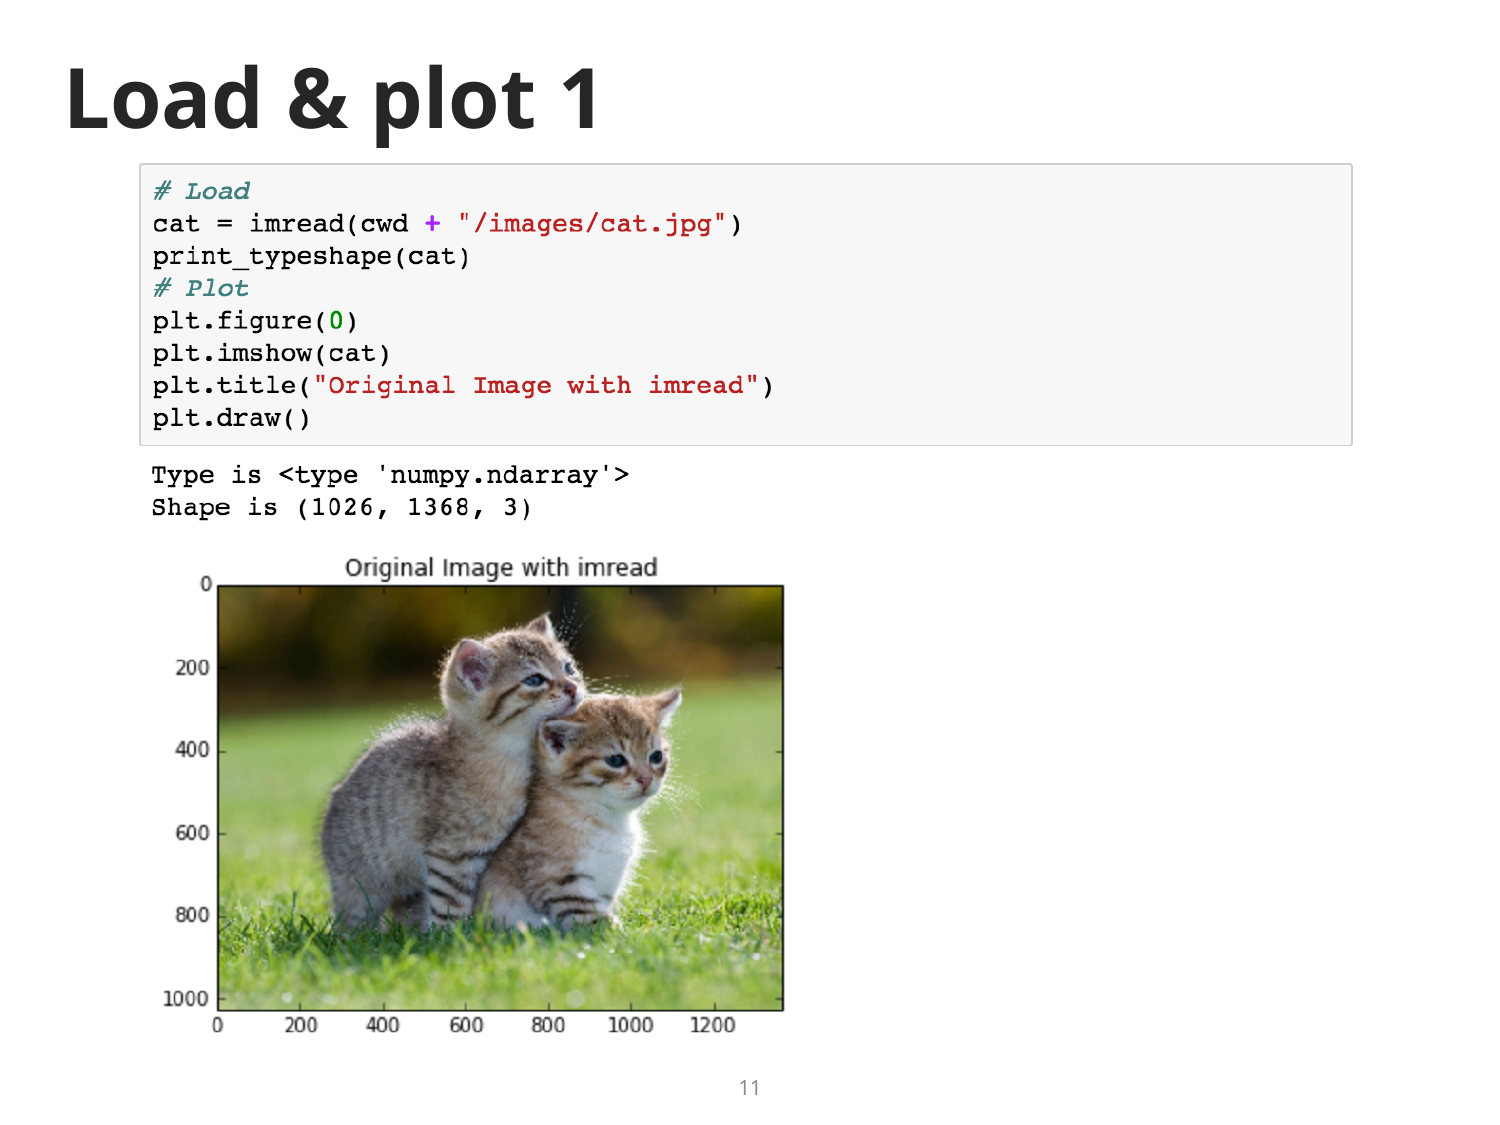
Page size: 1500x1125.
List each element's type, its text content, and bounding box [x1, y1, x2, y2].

slide_number 11 [575, 1059, 925, 1119]
title Load & plot 1 [48, 41, 1456, 149]
picture [135, 153, 1365, 1052]
